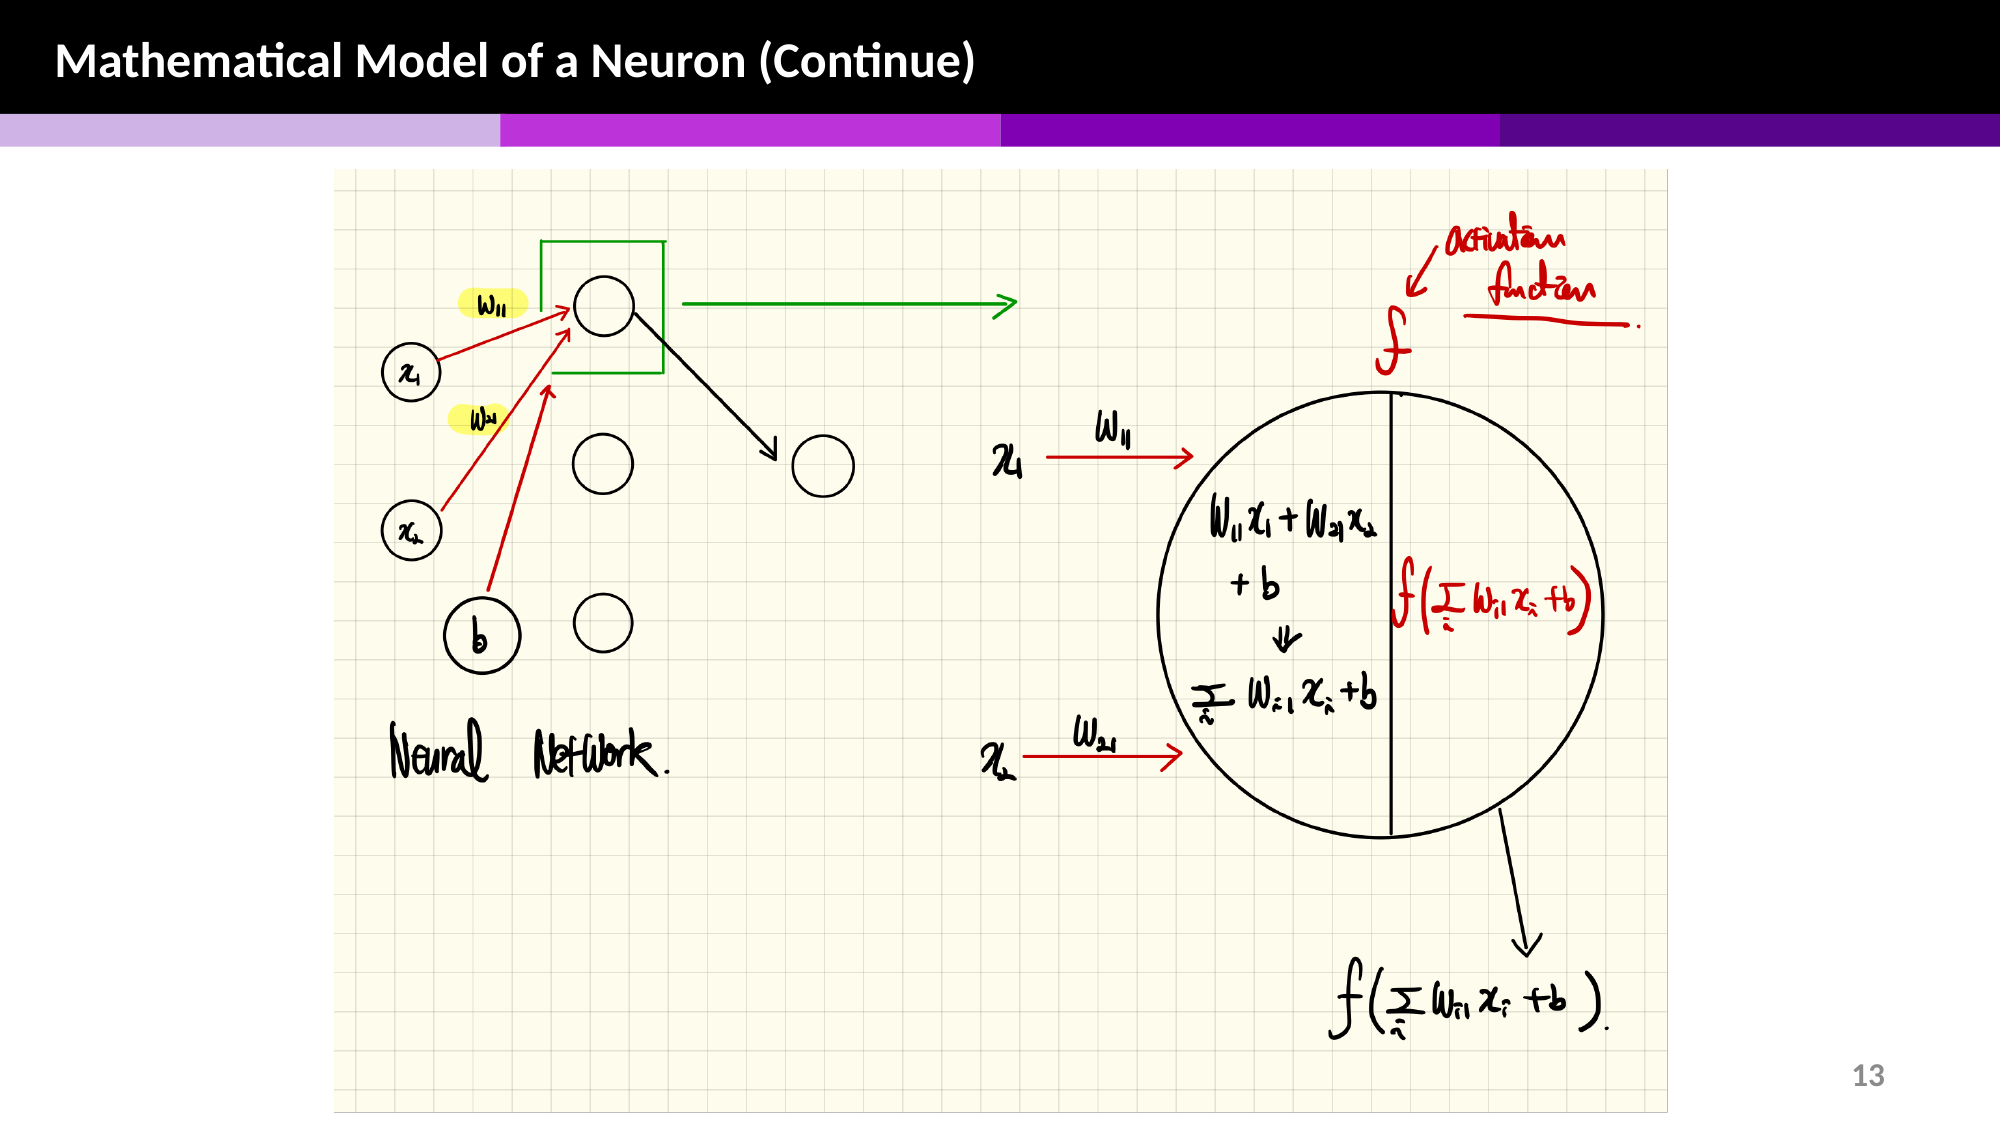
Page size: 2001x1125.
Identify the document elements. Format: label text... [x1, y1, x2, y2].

list Mathematical Model of a Neuron (Continue) [39, 1, 1964, 114]
picture [334, 169, 1669, 1113]
